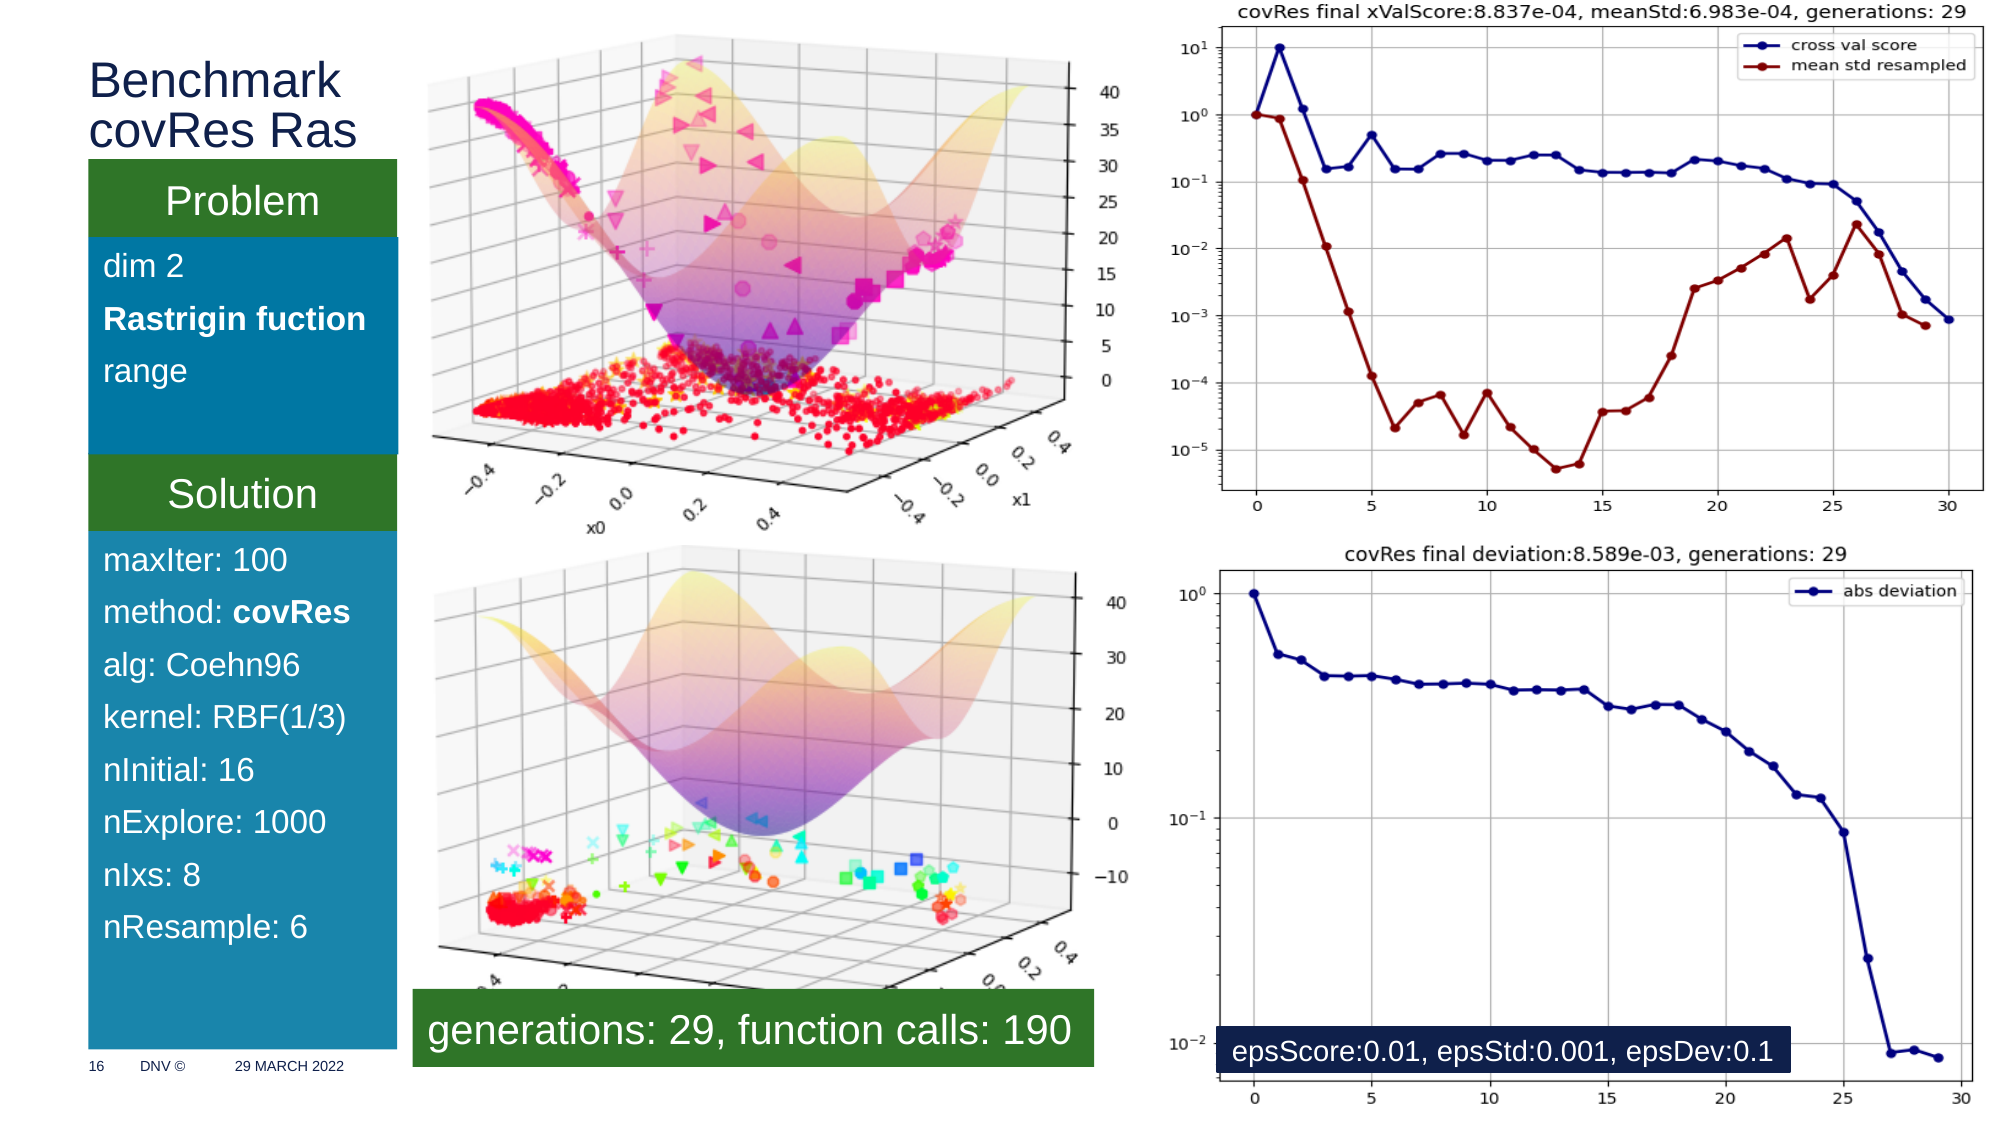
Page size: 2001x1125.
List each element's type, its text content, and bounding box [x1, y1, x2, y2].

picture [1154, 539, 1990, 1116]
title Benchmark covRes Ras [88, 58, 420, 167]
picture [425, 33, 1133, 1057]
text_box generations: 29, function calls: 190 [411, 987, 1096, 1069]
picture [1159, 0, 2000, 520]
slide_number 16 [88, 1056, 133, 1082]
text_box Solution [86, 451, 399, 533]
text_box Problem [86, 157, 399, 239]
text_box maxIter: 100 method: covRes alg: Coehn96 kernel: RBF(1/3) nInitial: 16 nExplore: 1000 nIxs: 8 nResample: 6 [86, 533, 399, 1052]
